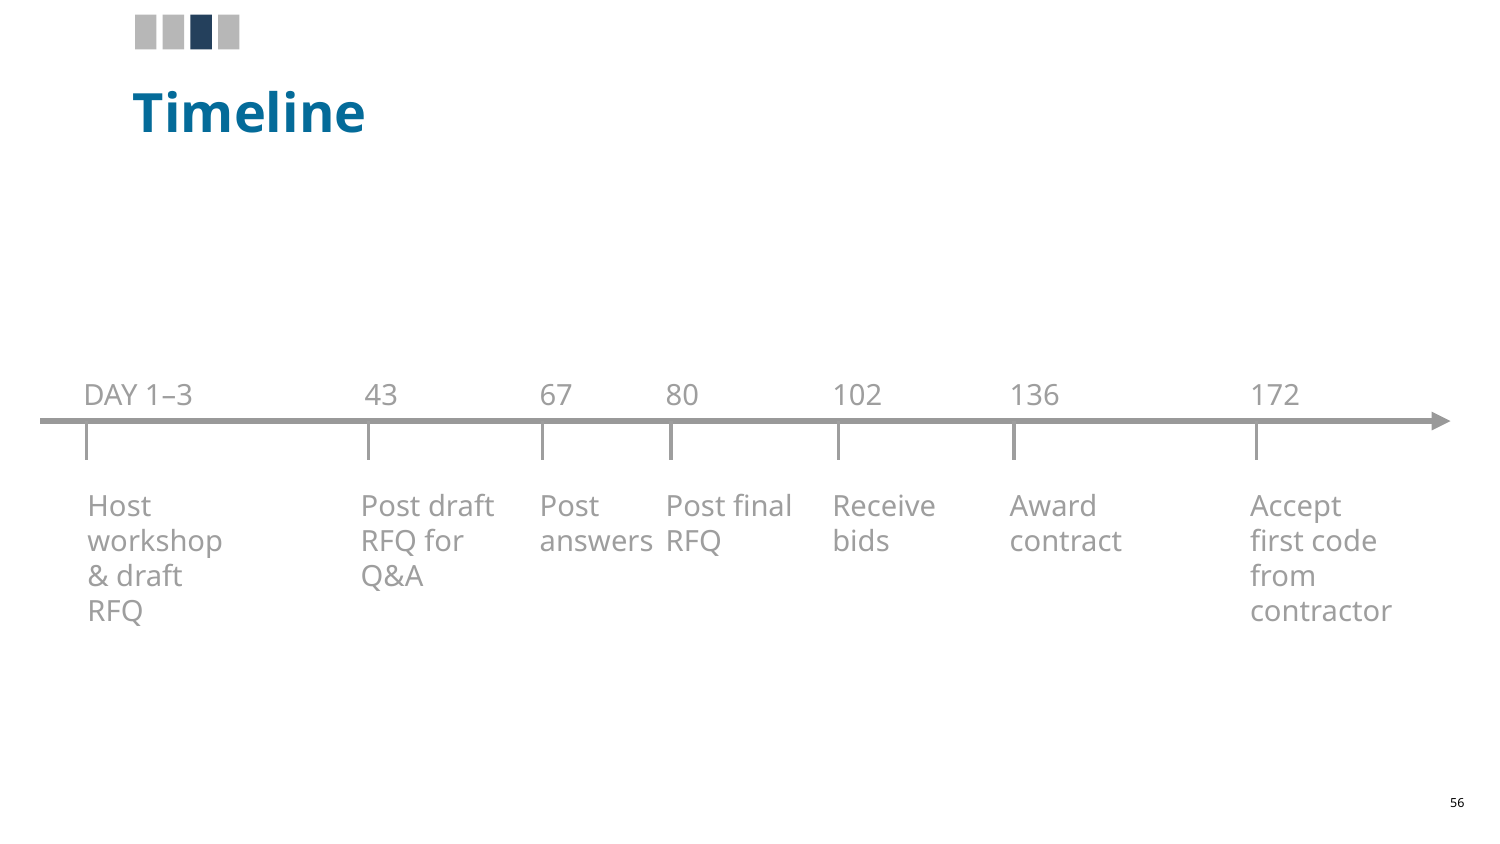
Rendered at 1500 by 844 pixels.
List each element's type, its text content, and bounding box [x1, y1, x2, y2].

text_box 43 [349, 361, 523, 400]
text_box DAY 1–3 [68, 361, 242, 400]
text_box Receive bids [817, 472, 990, 511]
text_box [190, 14, 212, 50]
text_box 136 [994, 361, 1168, 400]
text_box Post answers [524, 472, 650, 511]
text_box Host workshop & draft RFQ [72, 472, 245, 511]
text_box 102 [817, 361, 990, 400]
text_box 172 [1234, 361, 1408, 400]
text_box Post draft RFQ for Q&A [345, 472, 519, 511]
text_box 80 [650, 361, 817, 400]
text_box [218, 14, 240, 50]
text_box 67 [524, 361, 650, 400]
text_box Post final RFQ [650, 472, 817, 511]
text_box [135, 14, 157, 50]
text_box ‹#› [1389, 781, 1480, 825]
text_box Award contract [994, 472, 1168, 511]
text_box Timeline [117, 63, 1330, 202]
text_box Accept first code from contractor [1234, 472, 1408, 511]
text_box [162, 14, 185, 50]
